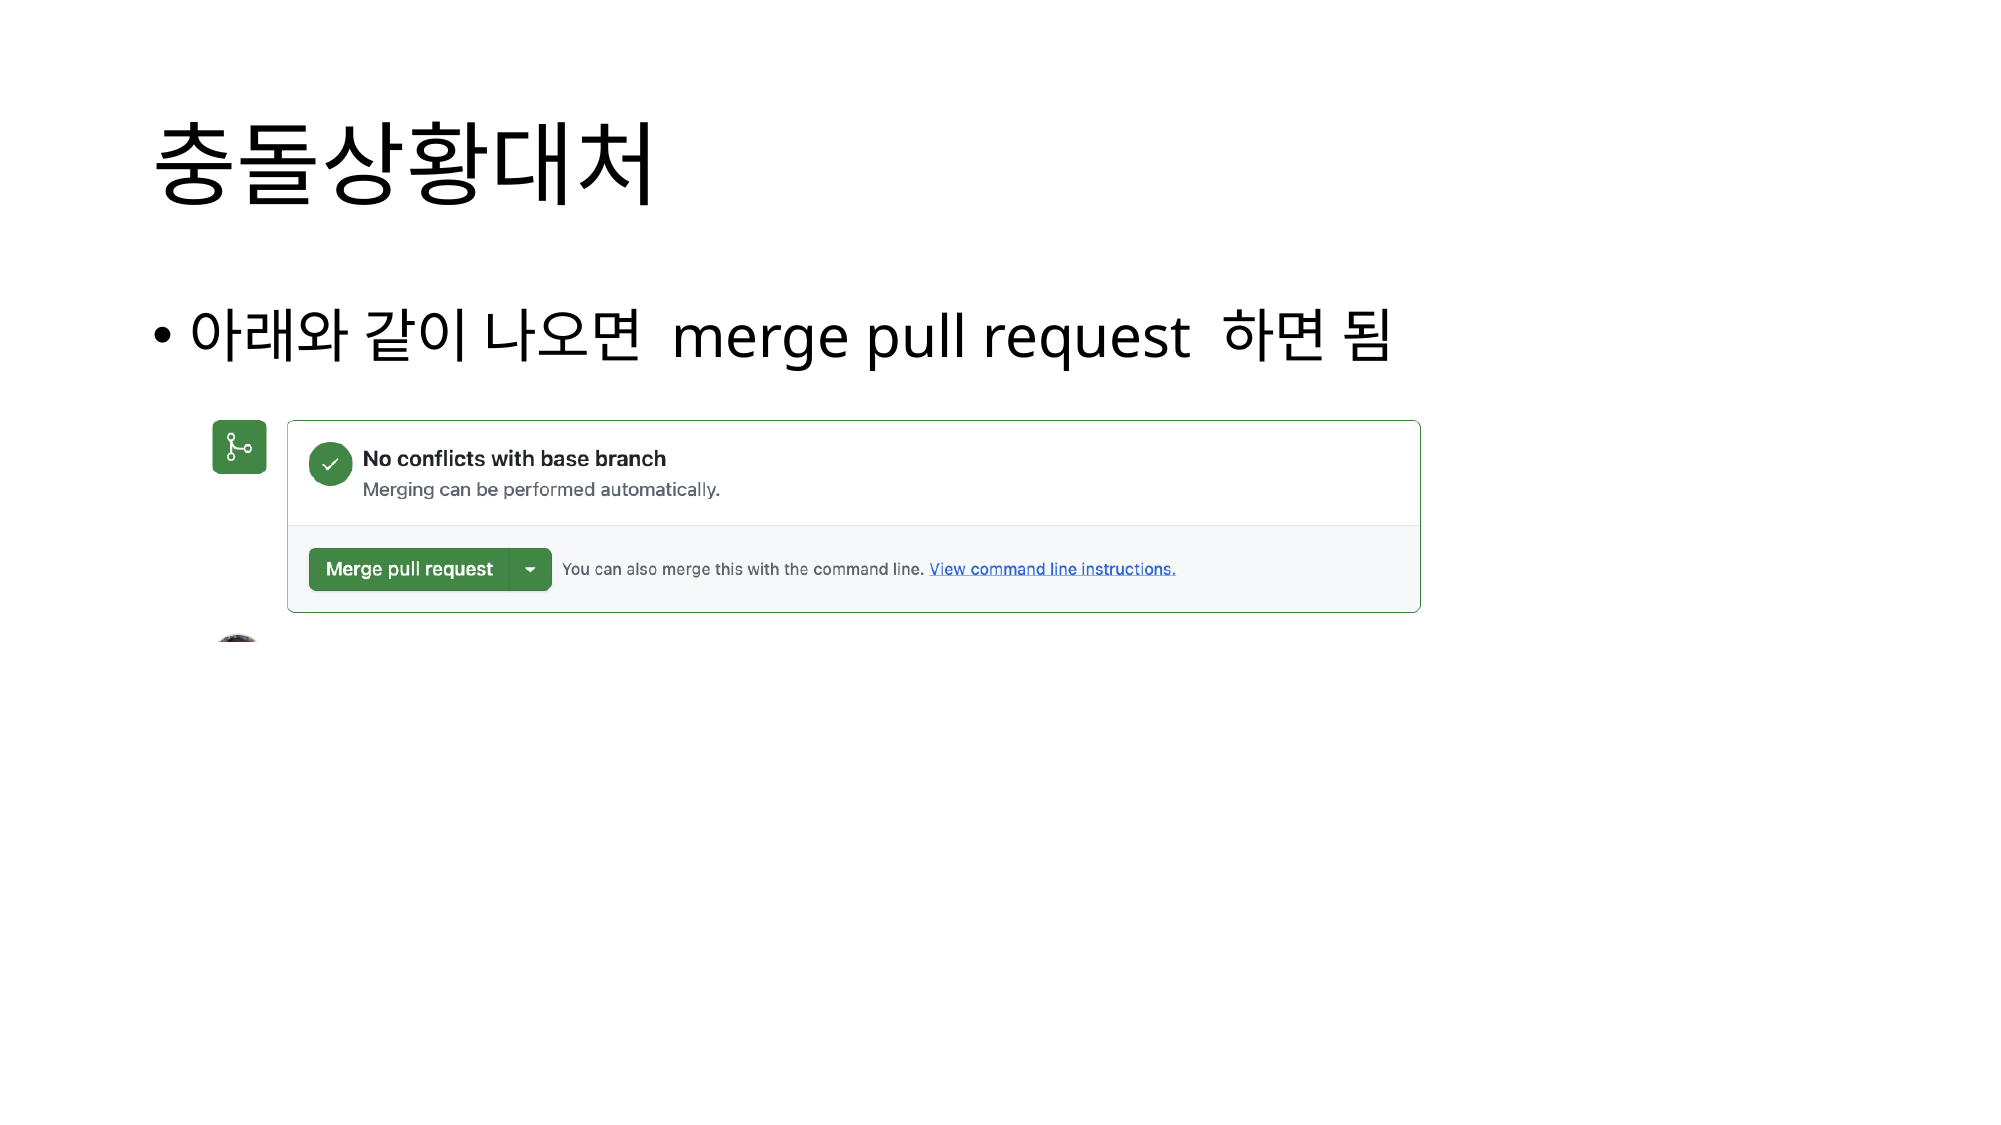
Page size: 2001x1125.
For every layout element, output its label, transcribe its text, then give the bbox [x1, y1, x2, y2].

picture [169, 404, 1446, 642]
list 아래와 같이 나오면 merge pull request 하면 됨 [137, 299, 1863, 1014]
title 충돌상황대처 [137, 59, 1863, 278]
